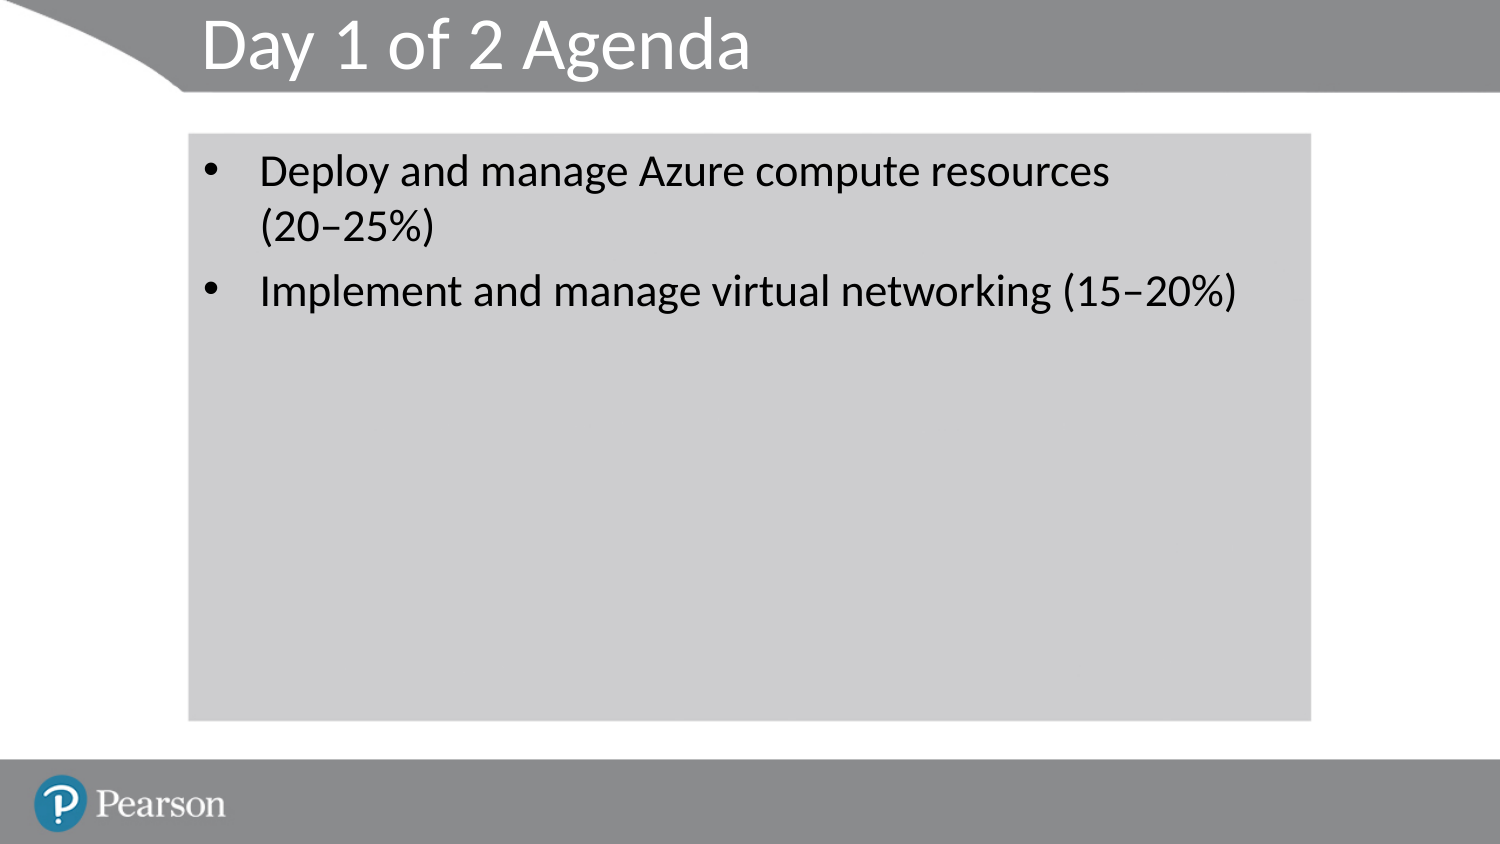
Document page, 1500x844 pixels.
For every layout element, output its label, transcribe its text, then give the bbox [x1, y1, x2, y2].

title Day 1 of 2 Agenda [186, 0, 1425, 79]
list Deploy and manage Azure compute resources (20–25%) Implement and manage virtual networking (15–20%) [188, 133, 1311, 716]
picture [0, 0, 1500, 844]
